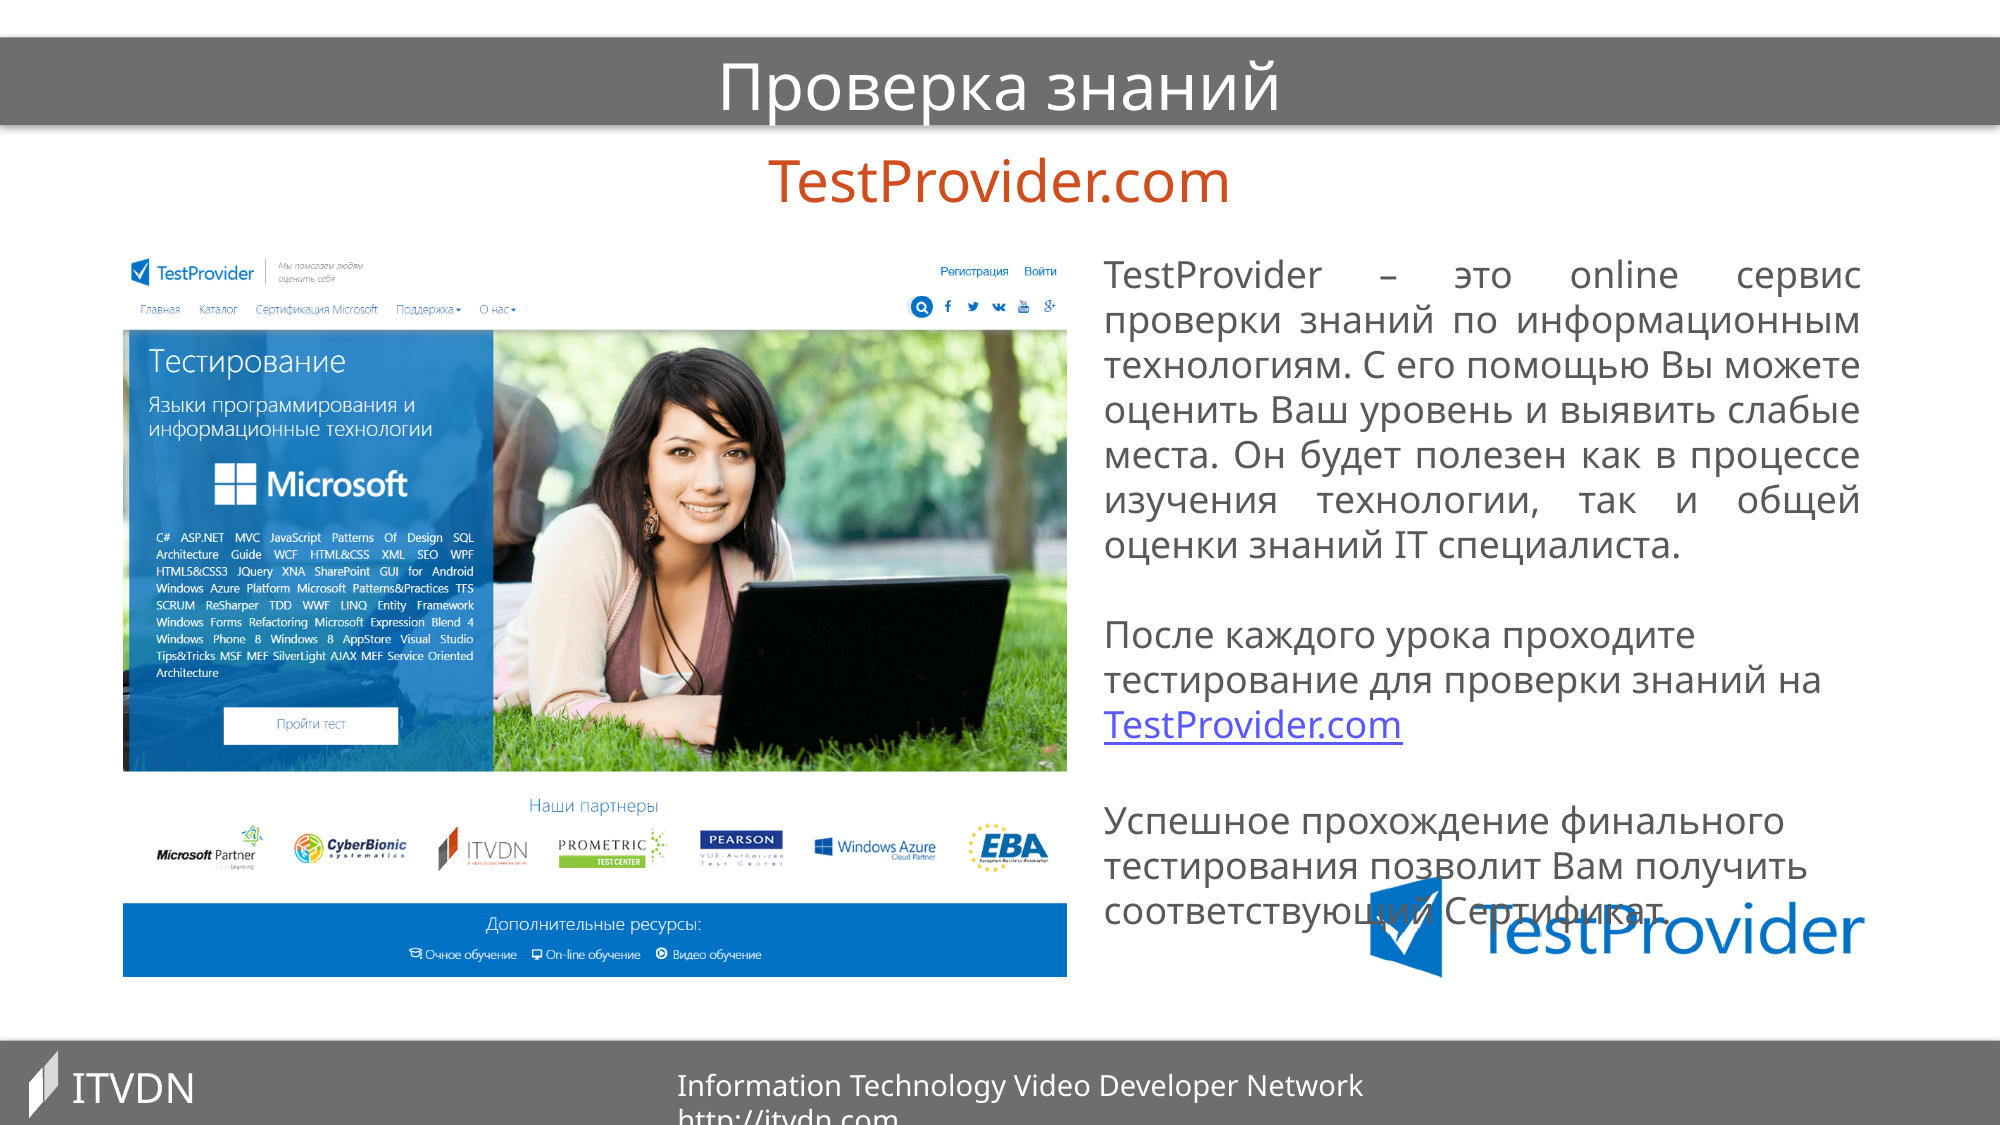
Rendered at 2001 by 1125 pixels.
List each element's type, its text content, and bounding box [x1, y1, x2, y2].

text_box [0, 34, 2000, 128]
text_box [0, 1037, 2000, 1125]
text_box ITVDN [62, 1054, 212, 1120]
text_box TestProvider.com [324, 138, 1675, 225]
text_box Проверка знаний [324, 37, 1675, 132]
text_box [123, 243, 1877, 988]
text_box Information Technology Video Developer Network http://itvdn.com [662, 1059, 1963, 1125]
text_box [28, 1050, 59, 1119]
